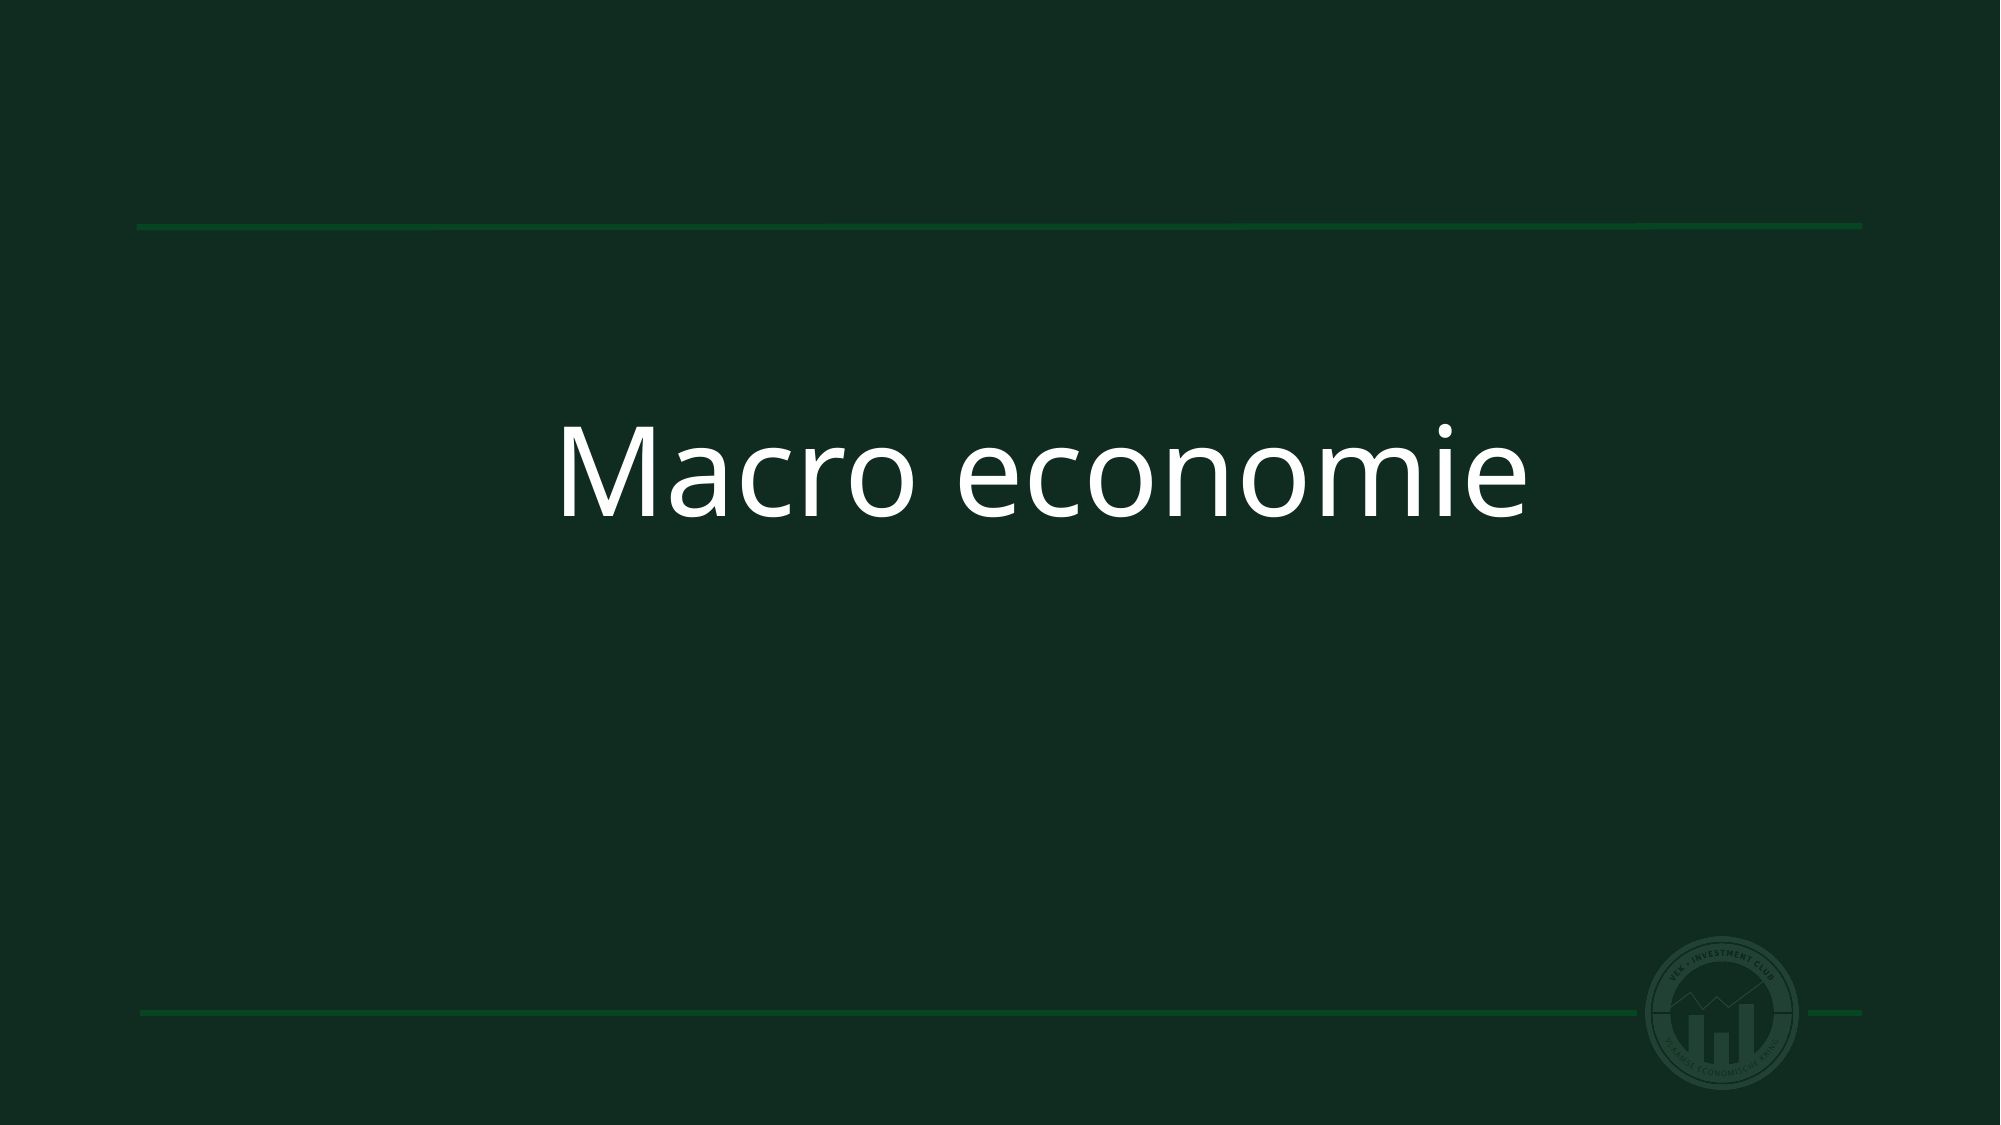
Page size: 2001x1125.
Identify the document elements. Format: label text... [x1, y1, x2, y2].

title Macro economie [0, 160, 1850, 551]
picture [1645, 936, 1799, 1090]
